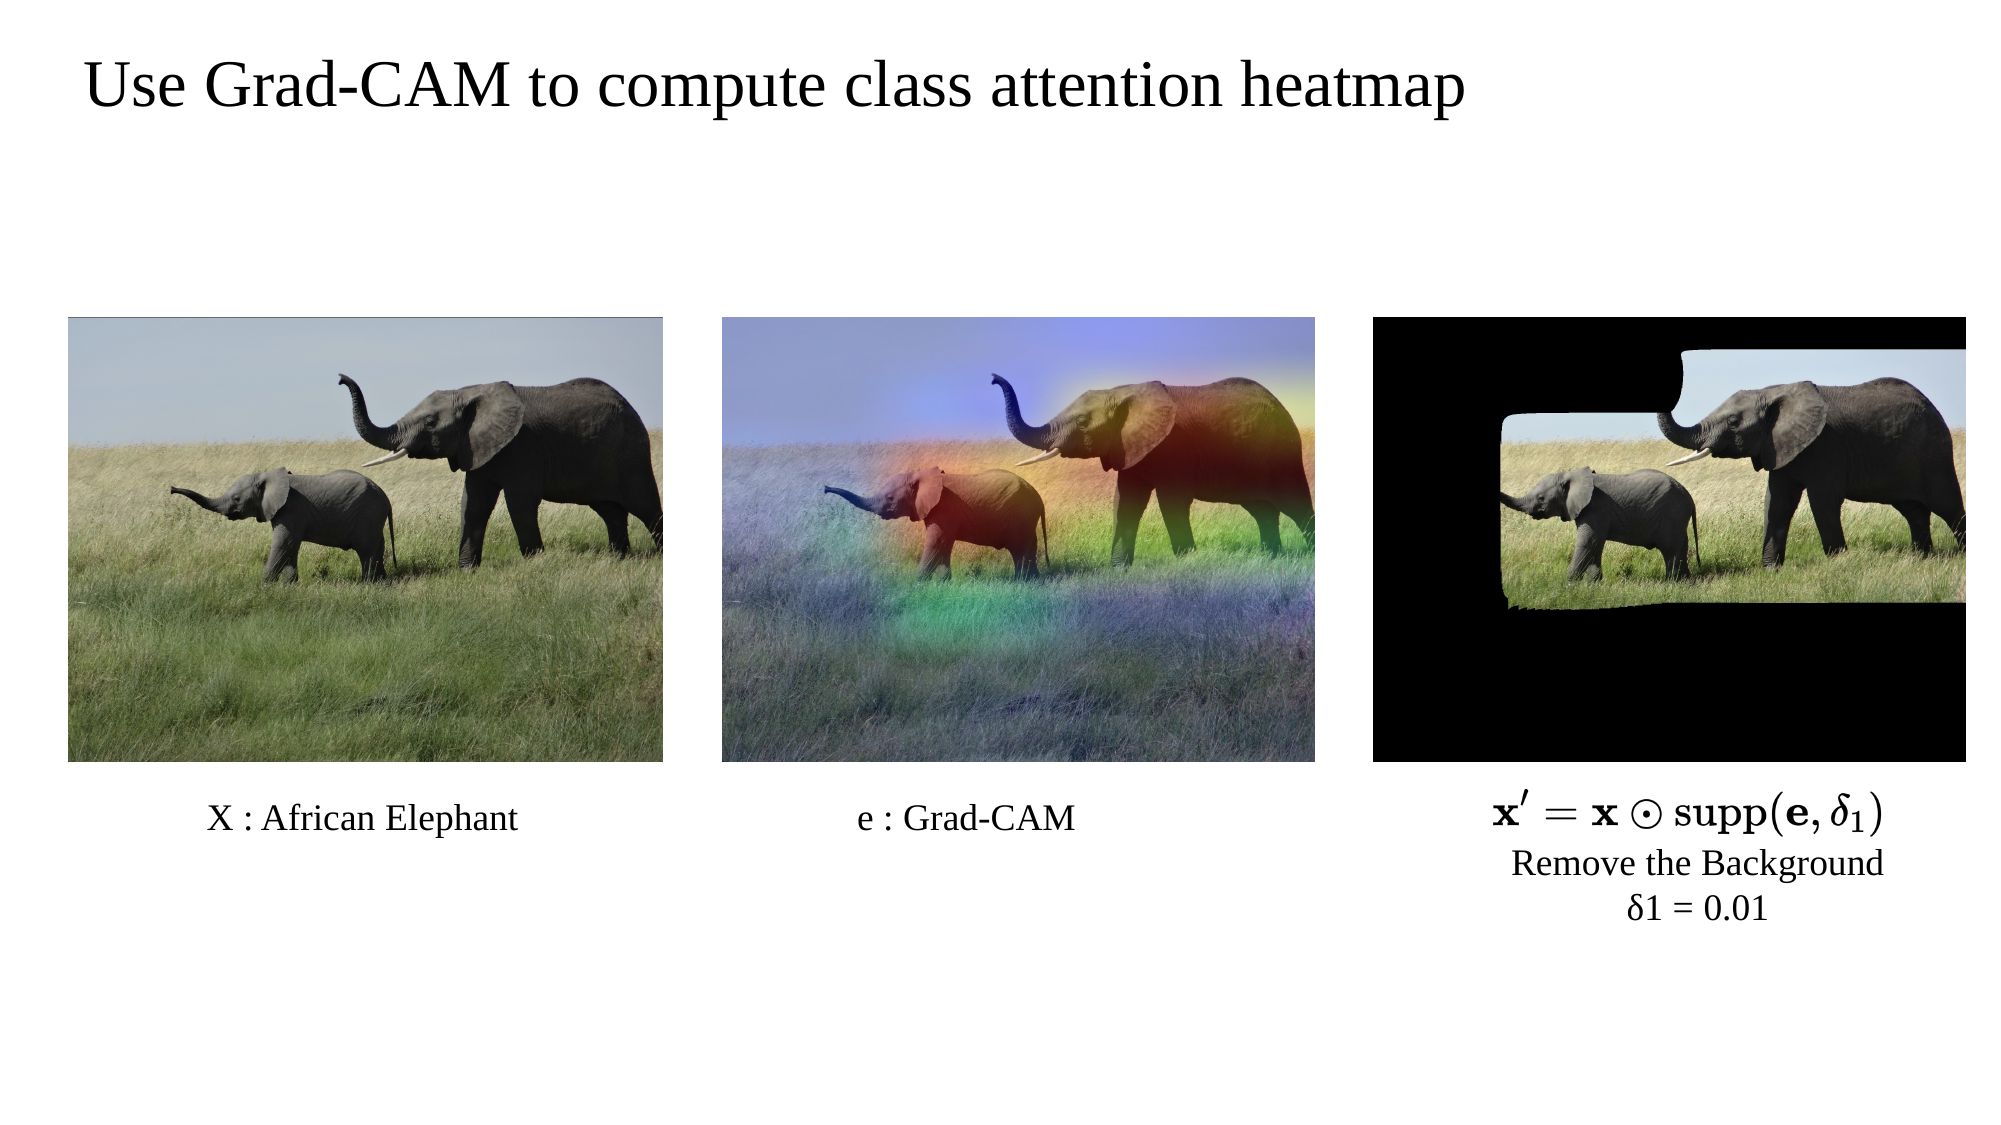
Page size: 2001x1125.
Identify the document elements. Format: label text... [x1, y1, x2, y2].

picture [68, 317, 663, 762]
picture [1373, 317, 1966, 762]
title Use Grad-CAM to compute class attention heatmap [68, 30, 2000, 249]
picture [721, 317, 1315, 762]
text_box Remove the Background δ1 = 0.01 [1429, 785, 1966, 981]
picture [1492, 785, 1885, 837]
text_box e : Grad-CAM [842, 785, 1241, 846]
text_box X : African Elephant [191, 785, 590, 846]
